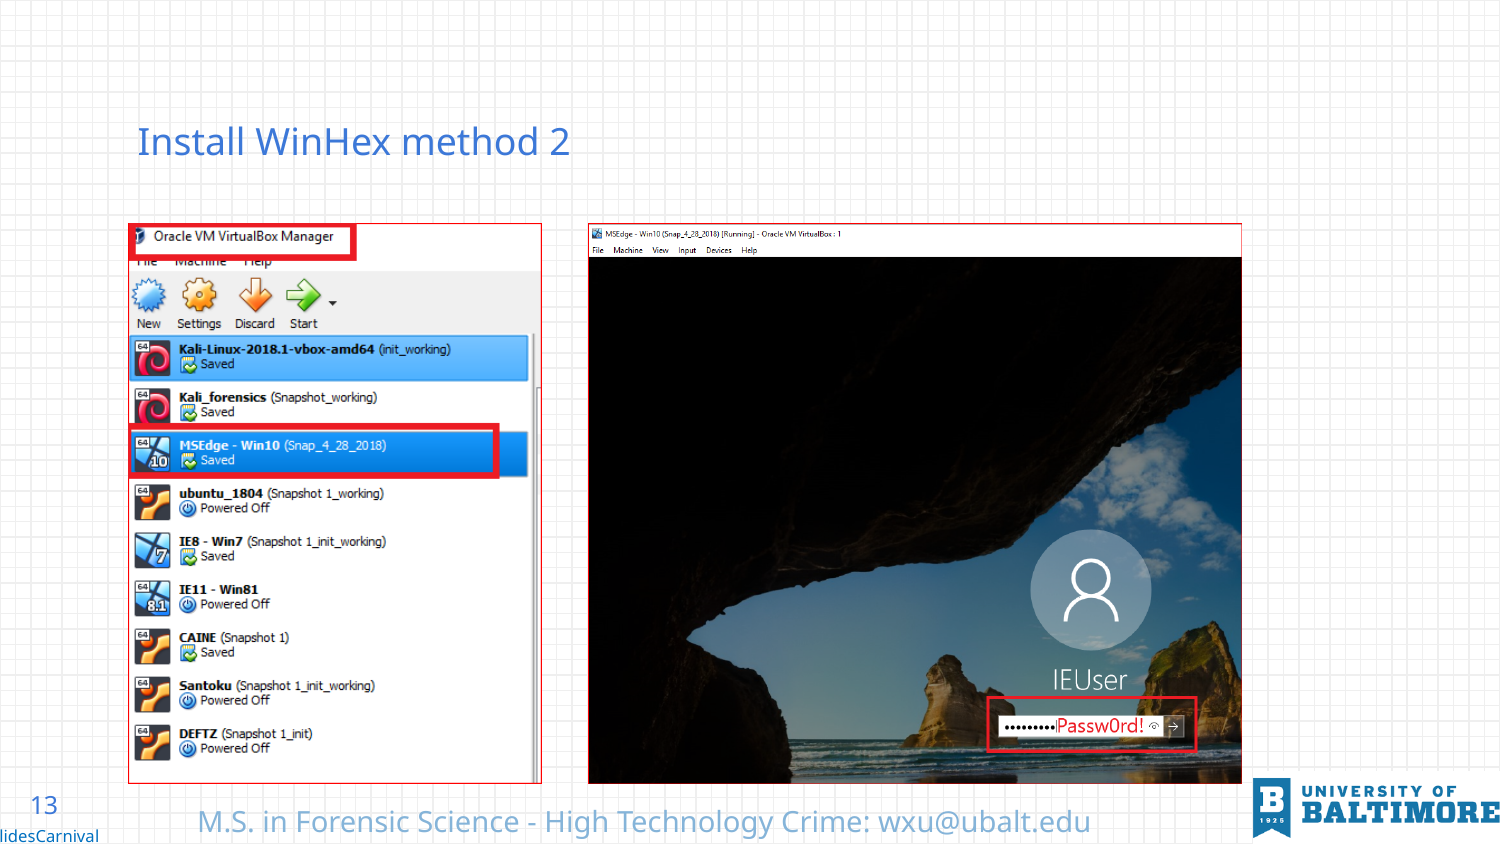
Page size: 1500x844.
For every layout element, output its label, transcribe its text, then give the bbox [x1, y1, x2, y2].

picture [1253, 771, 1500, 844]
title Install WinHex method 2 [122, 36, 1237, 178]
slide_number 13 [14, 774, 105, 840]
picture [588, 223, 1242, 784]
picture [128, 223, 542, 784]
